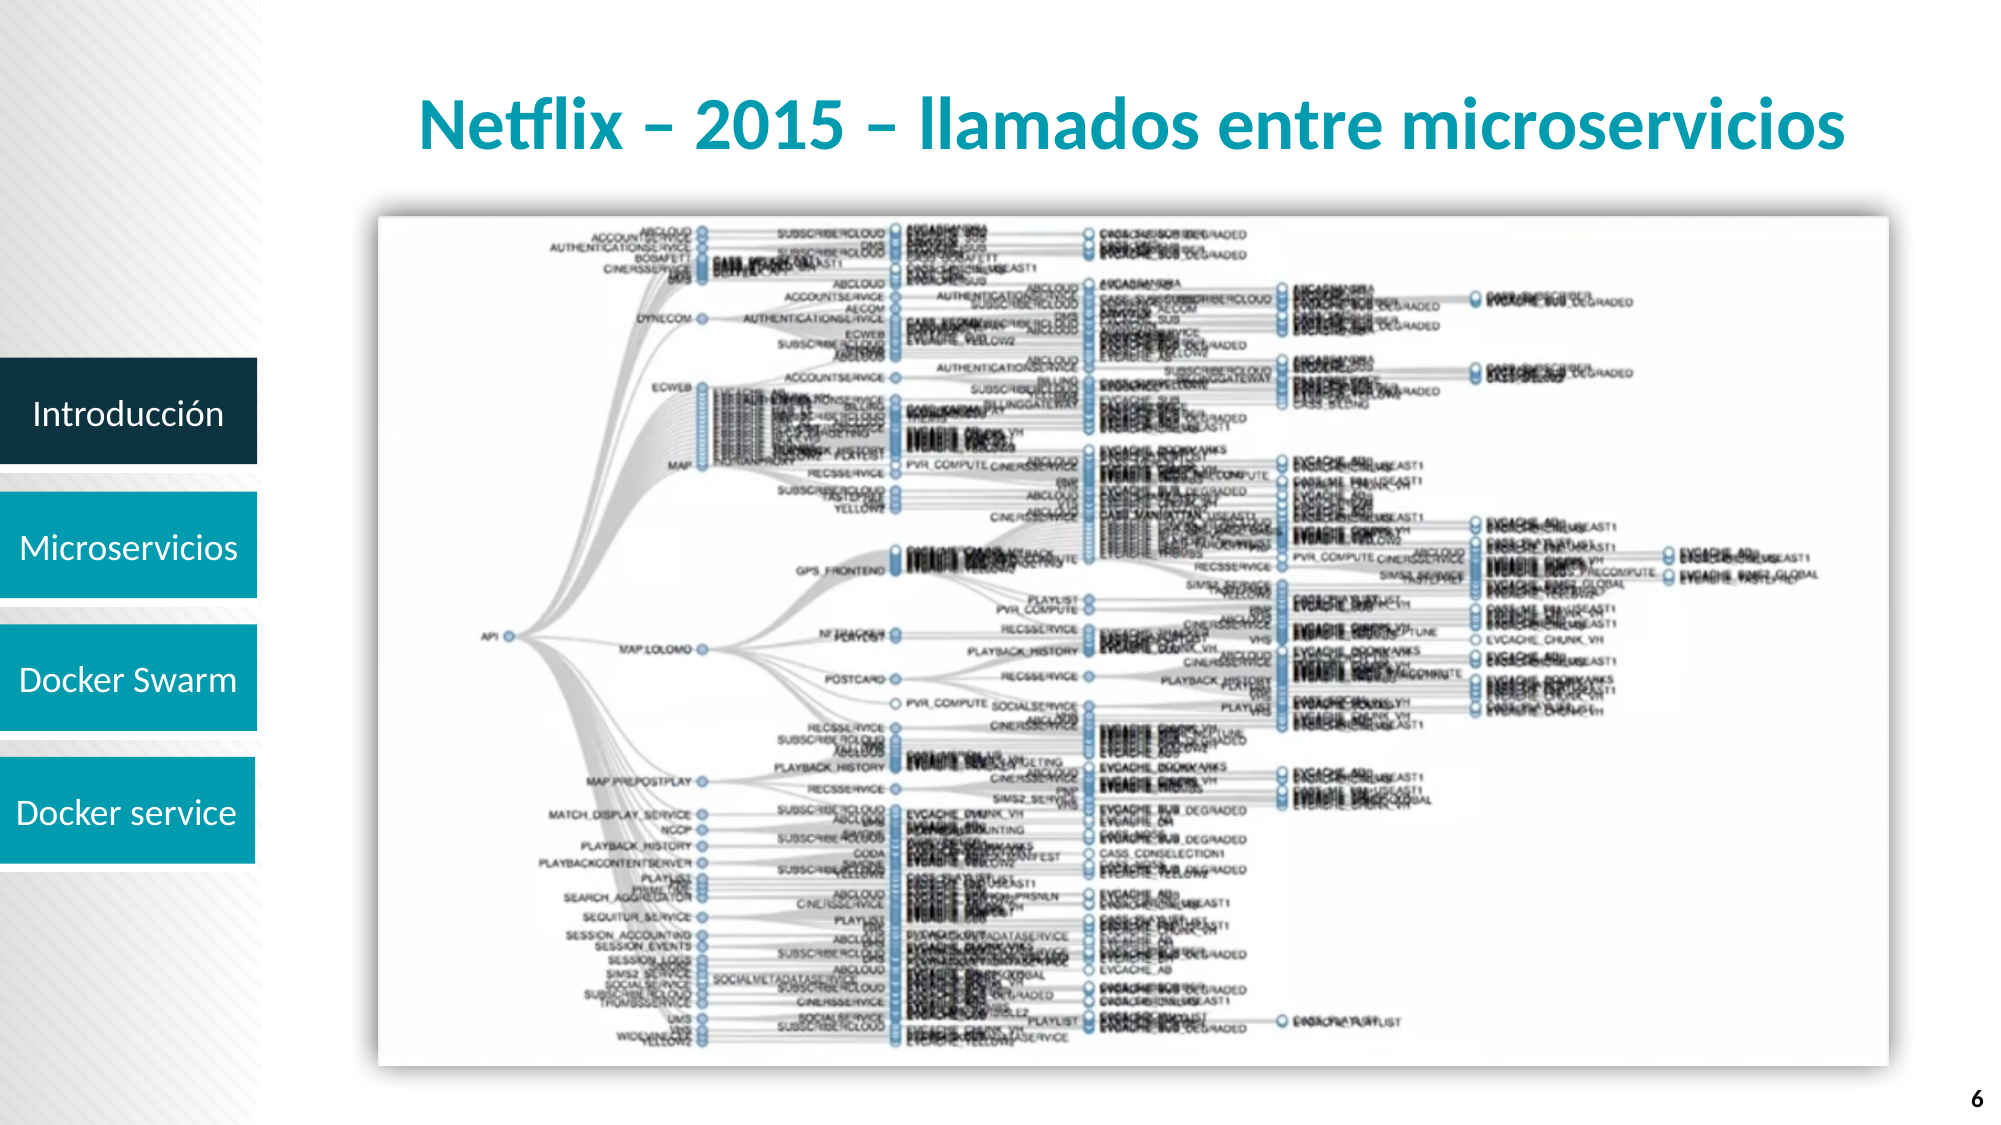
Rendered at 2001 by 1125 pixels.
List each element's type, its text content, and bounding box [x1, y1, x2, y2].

picture [378, 216, 1889, 1066]
title Netflix – 2015 – llamados entre microservicios [340, 36, 1927, 204]
slide_number 6 [1921, 1072, 2000, 1124]
